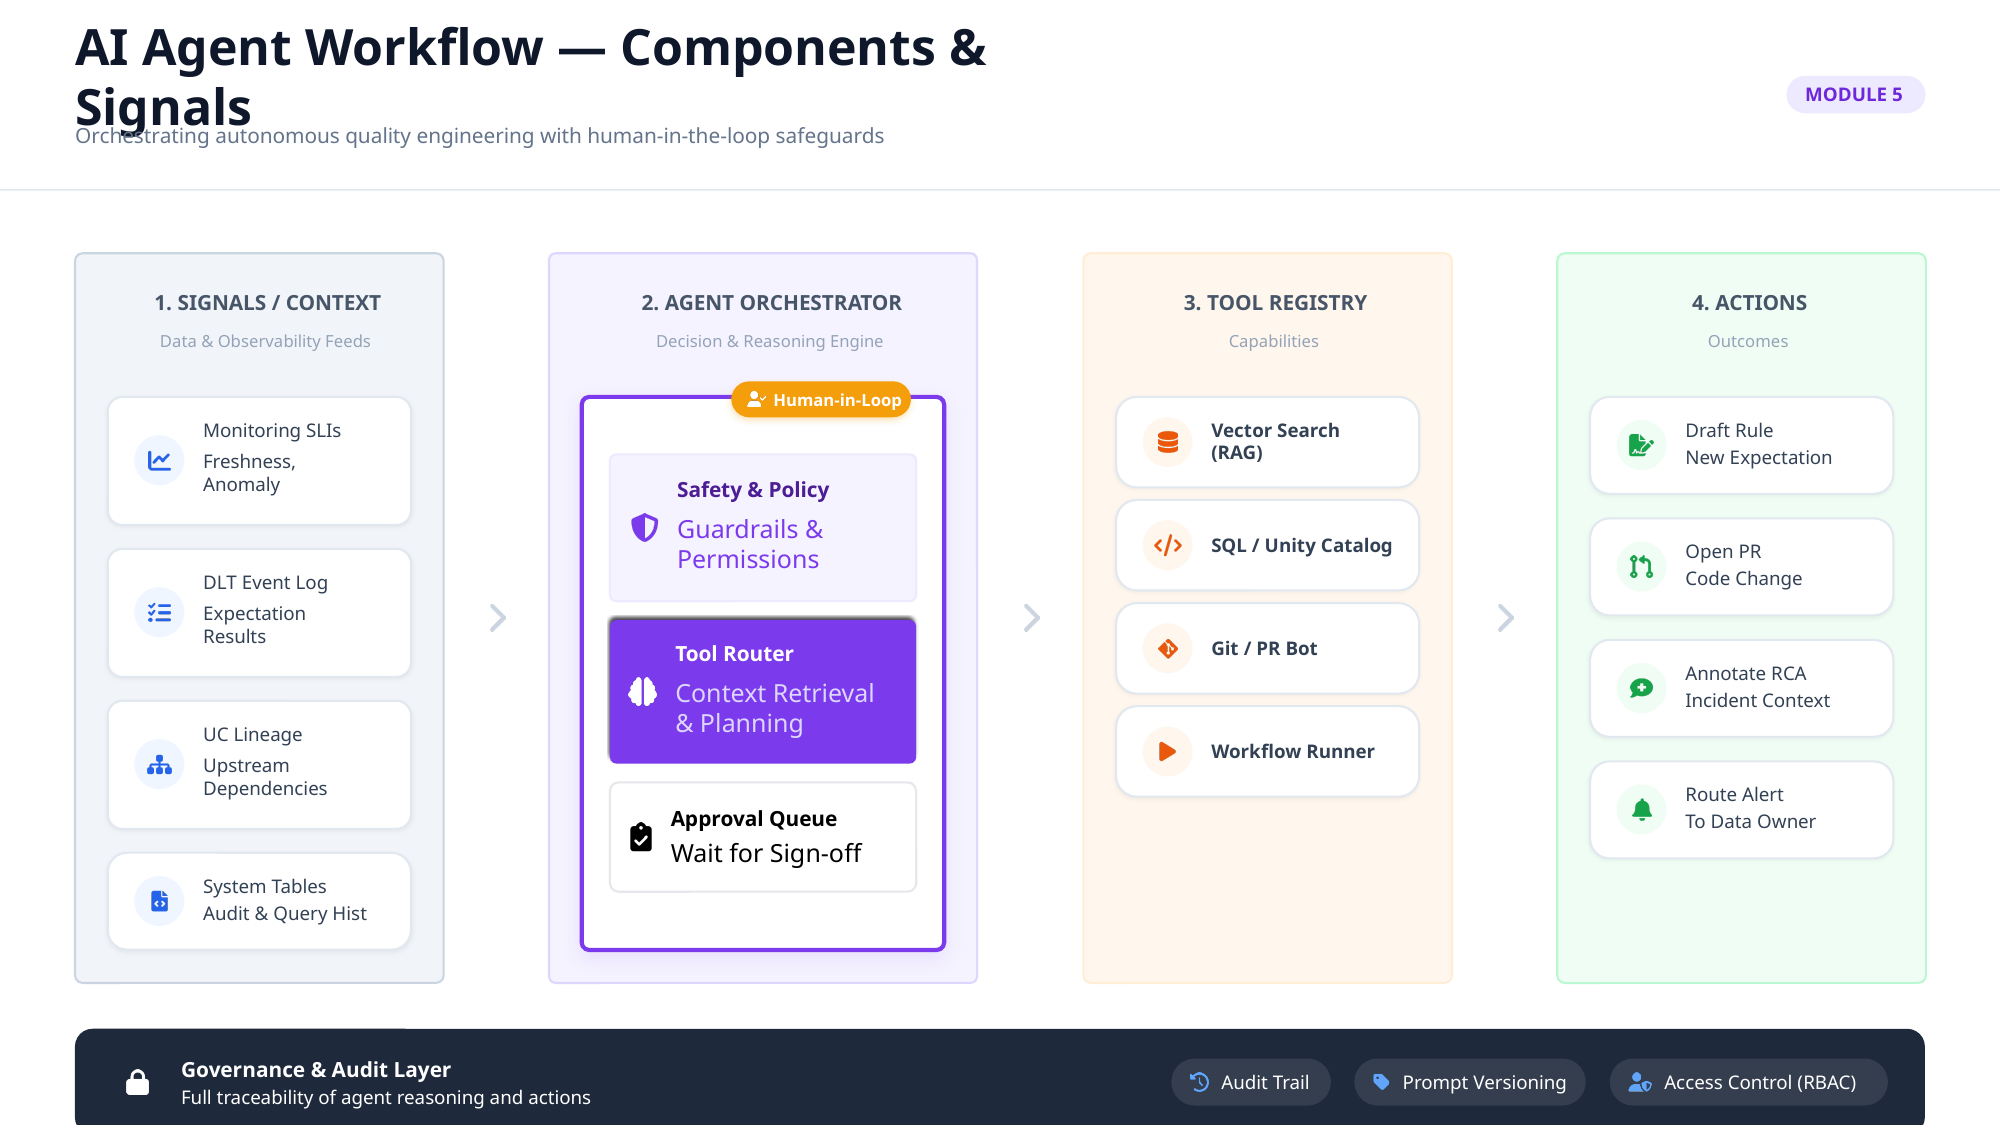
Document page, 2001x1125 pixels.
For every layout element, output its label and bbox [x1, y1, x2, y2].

picture [1153, 534, 1182, 557]
picture [1628, 1072, 1652, 1092]
picture [1630, 555, 1653, 578]
picture [1630, 677, 1653, 700]
picture [126, 1069, 149, 1095]
picture [1632, 798, 1652, 821]
picture [1019, 601, 1041, 634]
picture [1190, 1072, 1209, 1092]
picture [1629, 434, 1655, 457]
picture [628, 677, 657, 706]
picture [485, 601, 506, 634]
text_box [0, 0, 2000, 1125]
picture [1158, 637, 1178, 660]
picture [150, 890, 168, 912]
picture [630, 513, 659, 542]
picture [1158, 740, 1177, 763]
picture [148, 601, 171, 624]
picture [1372, 1072, 1391, 1092]
picture [1493, 601, 1515, 634]
picture [630, 822, 653, 852]
picture [1158, 431, 1178, 454]
picture [146, 753, 172, 776]
picture [746, 391, 768, 407]
picture [148, 449, 171, 472]
